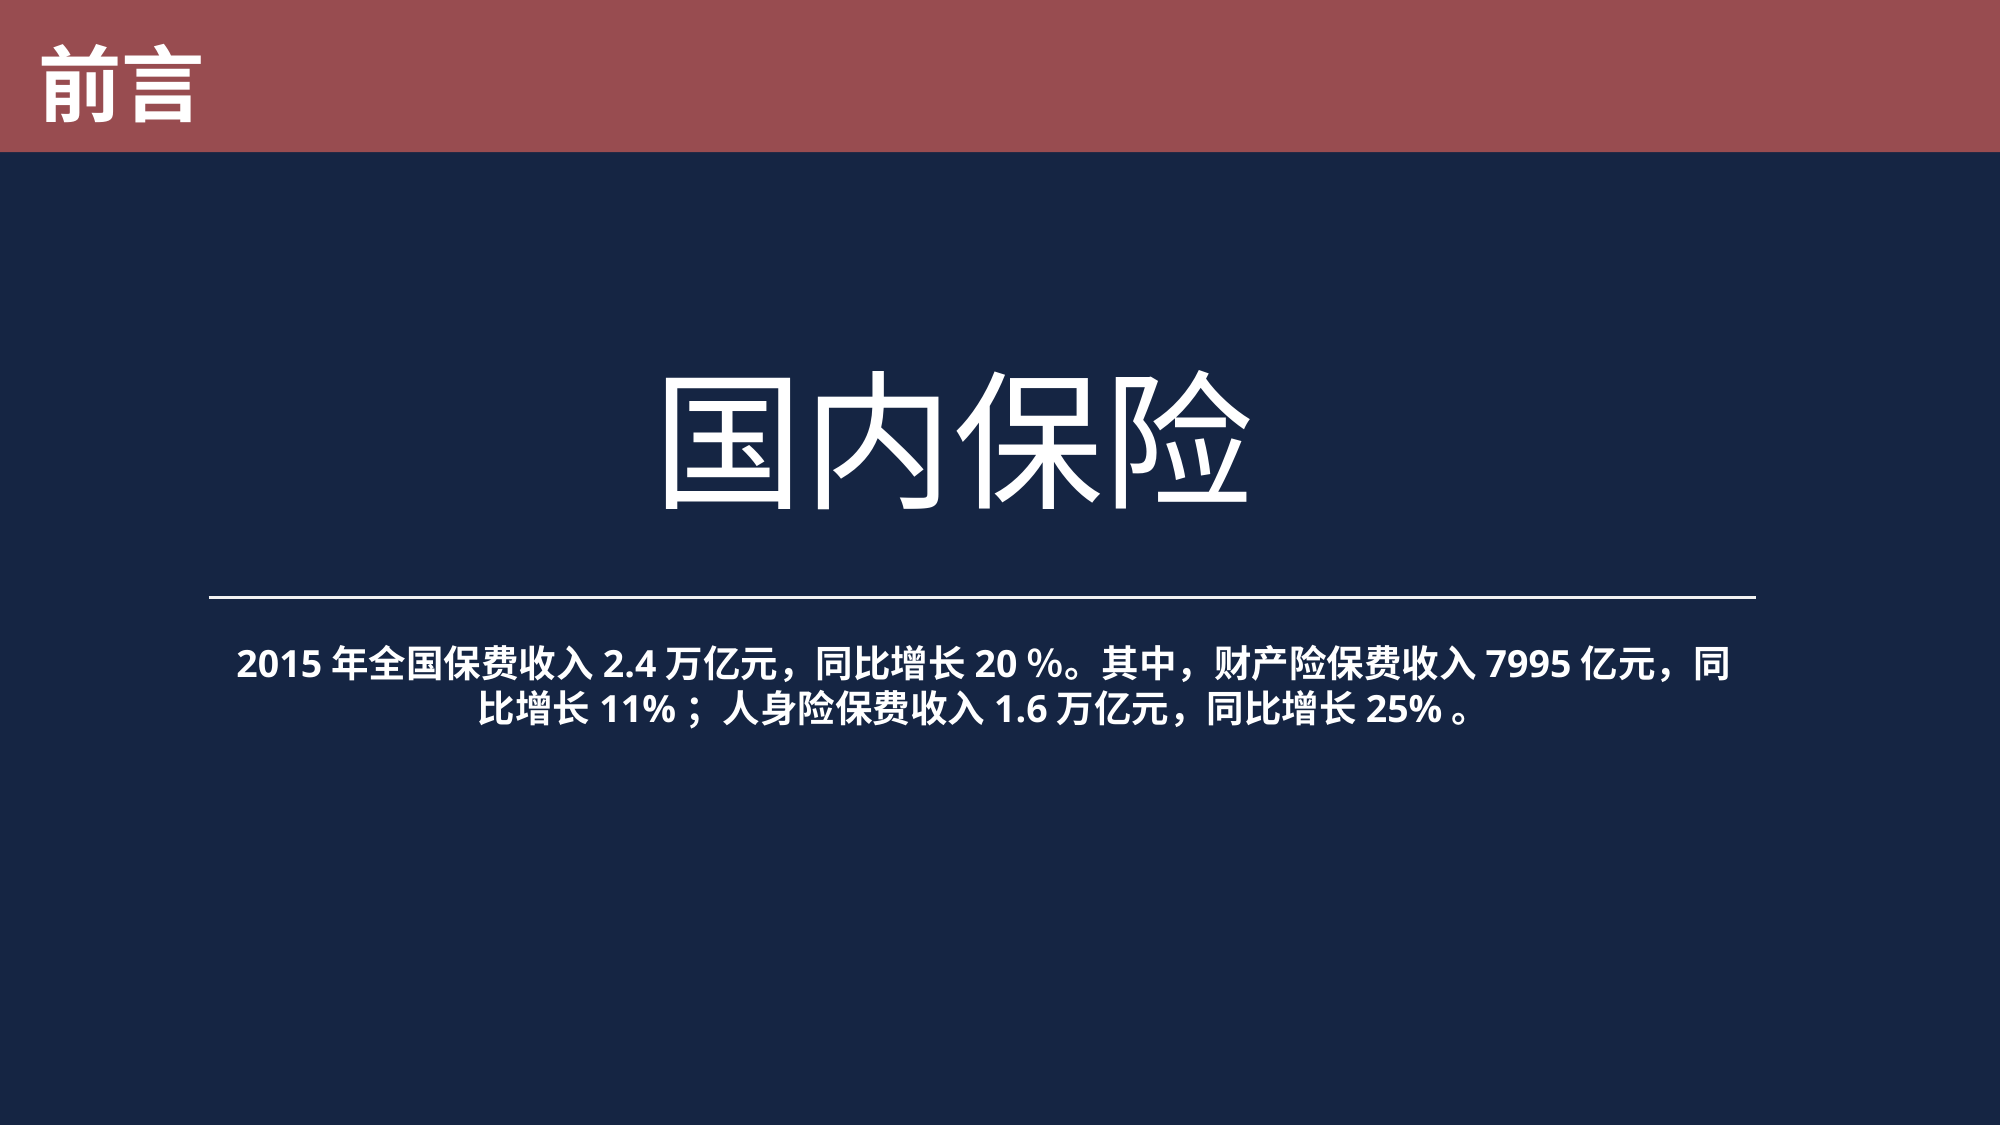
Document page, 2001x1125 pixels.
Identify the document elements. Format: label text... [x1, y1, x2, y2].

text_box [0, 0, 2000, 153]
text_box 2015年全国保费收入2.4万亿元，同比增长20％。其中，财产险保费收入7995亿元，同比增长11%；人身险保费收入1.6万亿元，同比增长25%。 [203, 632, 1750, 738]
text_box 前言 [23, 24, 686, 140]
text_box 国内保险 [507, 339, 1399, 535]
